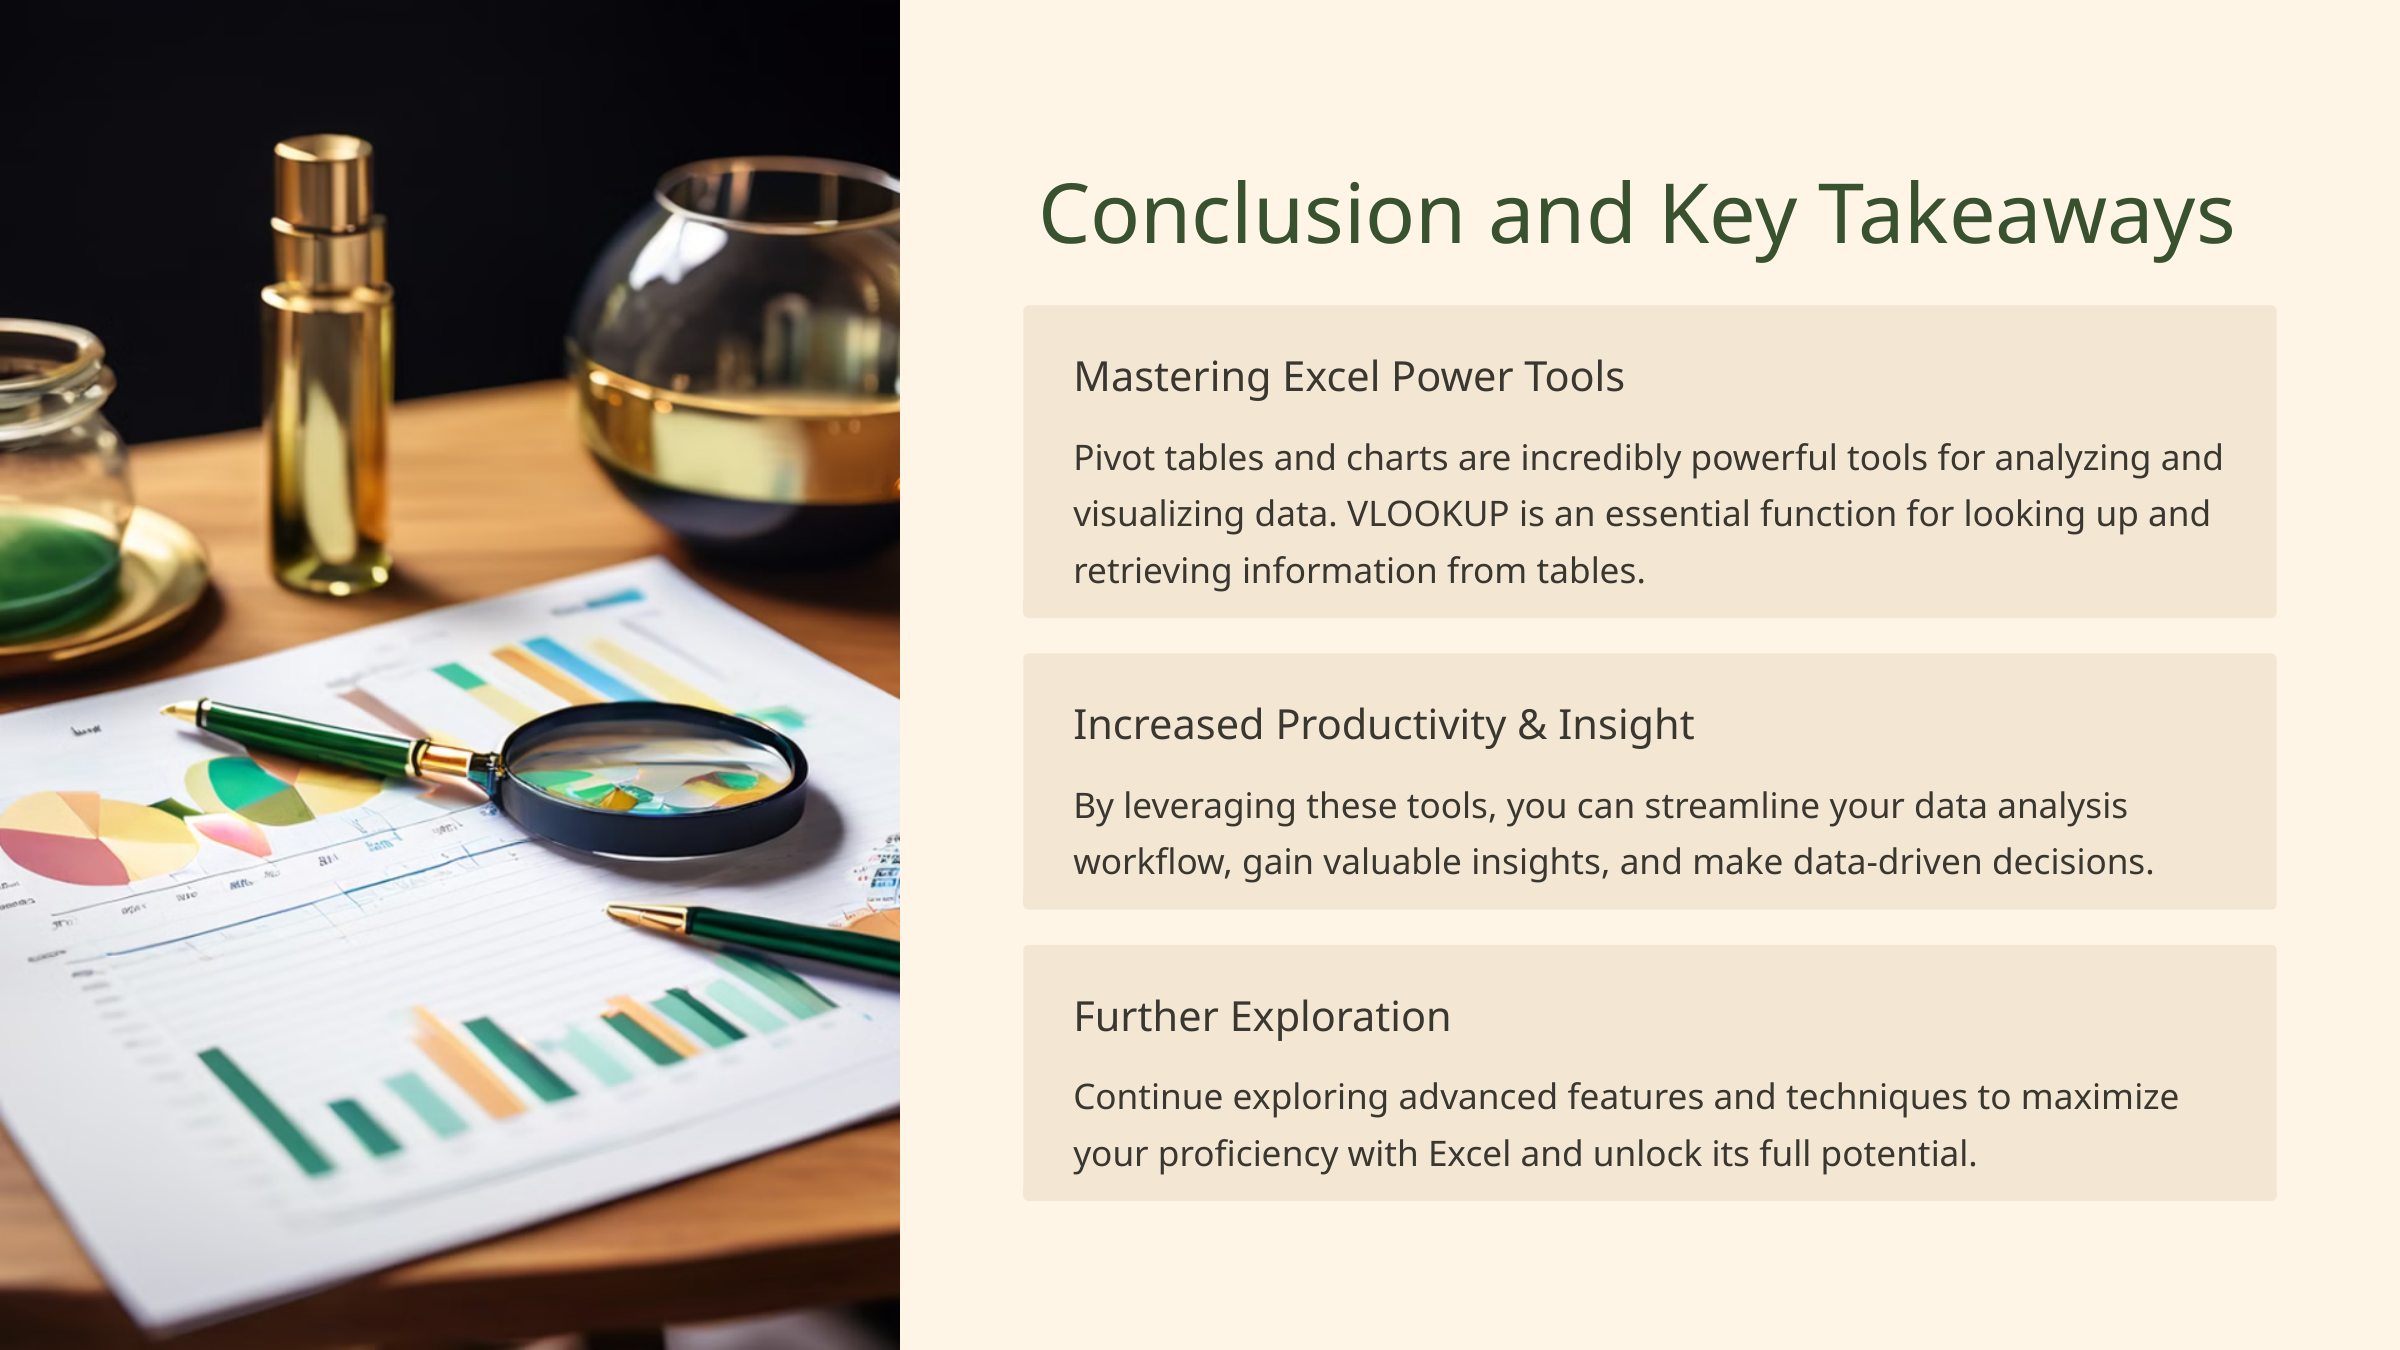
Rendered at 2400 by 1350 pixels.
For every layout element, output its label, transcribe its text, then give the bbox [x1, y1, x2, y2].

text_box [1023, 944, 2277, 1202]
text_box [1023, 305, 2277, 619]
text_box Mastering Excel Power Tools [1058, 340, 1615, 393]
text_box Continue exploring advanced features and techniques to maximize your proficiency with Excel and unlock its full potential. [1058, 1052, 2242, 1166]
text_box [901, 0, 2400, 1350]
picture [0, 0, 901, 1350]
text_box By leveraging these tools, you can streamline your data analysis workflow, gain valuable insights, and make data-driven decisions. [1058, 761, 2242, 875]
text_box Further Exploration [1058, 980, 1474, 1032]
text_box Conclusion and Key Takeaways [1023, 148, 2223, 253]
text_box [1023, 653, 2277, 910]
text_box Increased Productivity & Insight [1058, 688, 1680, 741]
text_box Pivot tables and charts are incredibly powerful tools for analyzing and visualizing data. VLOOKUP is an essential function for looking up and retrieving information from tables. [1058, 413, 2242, 583]
